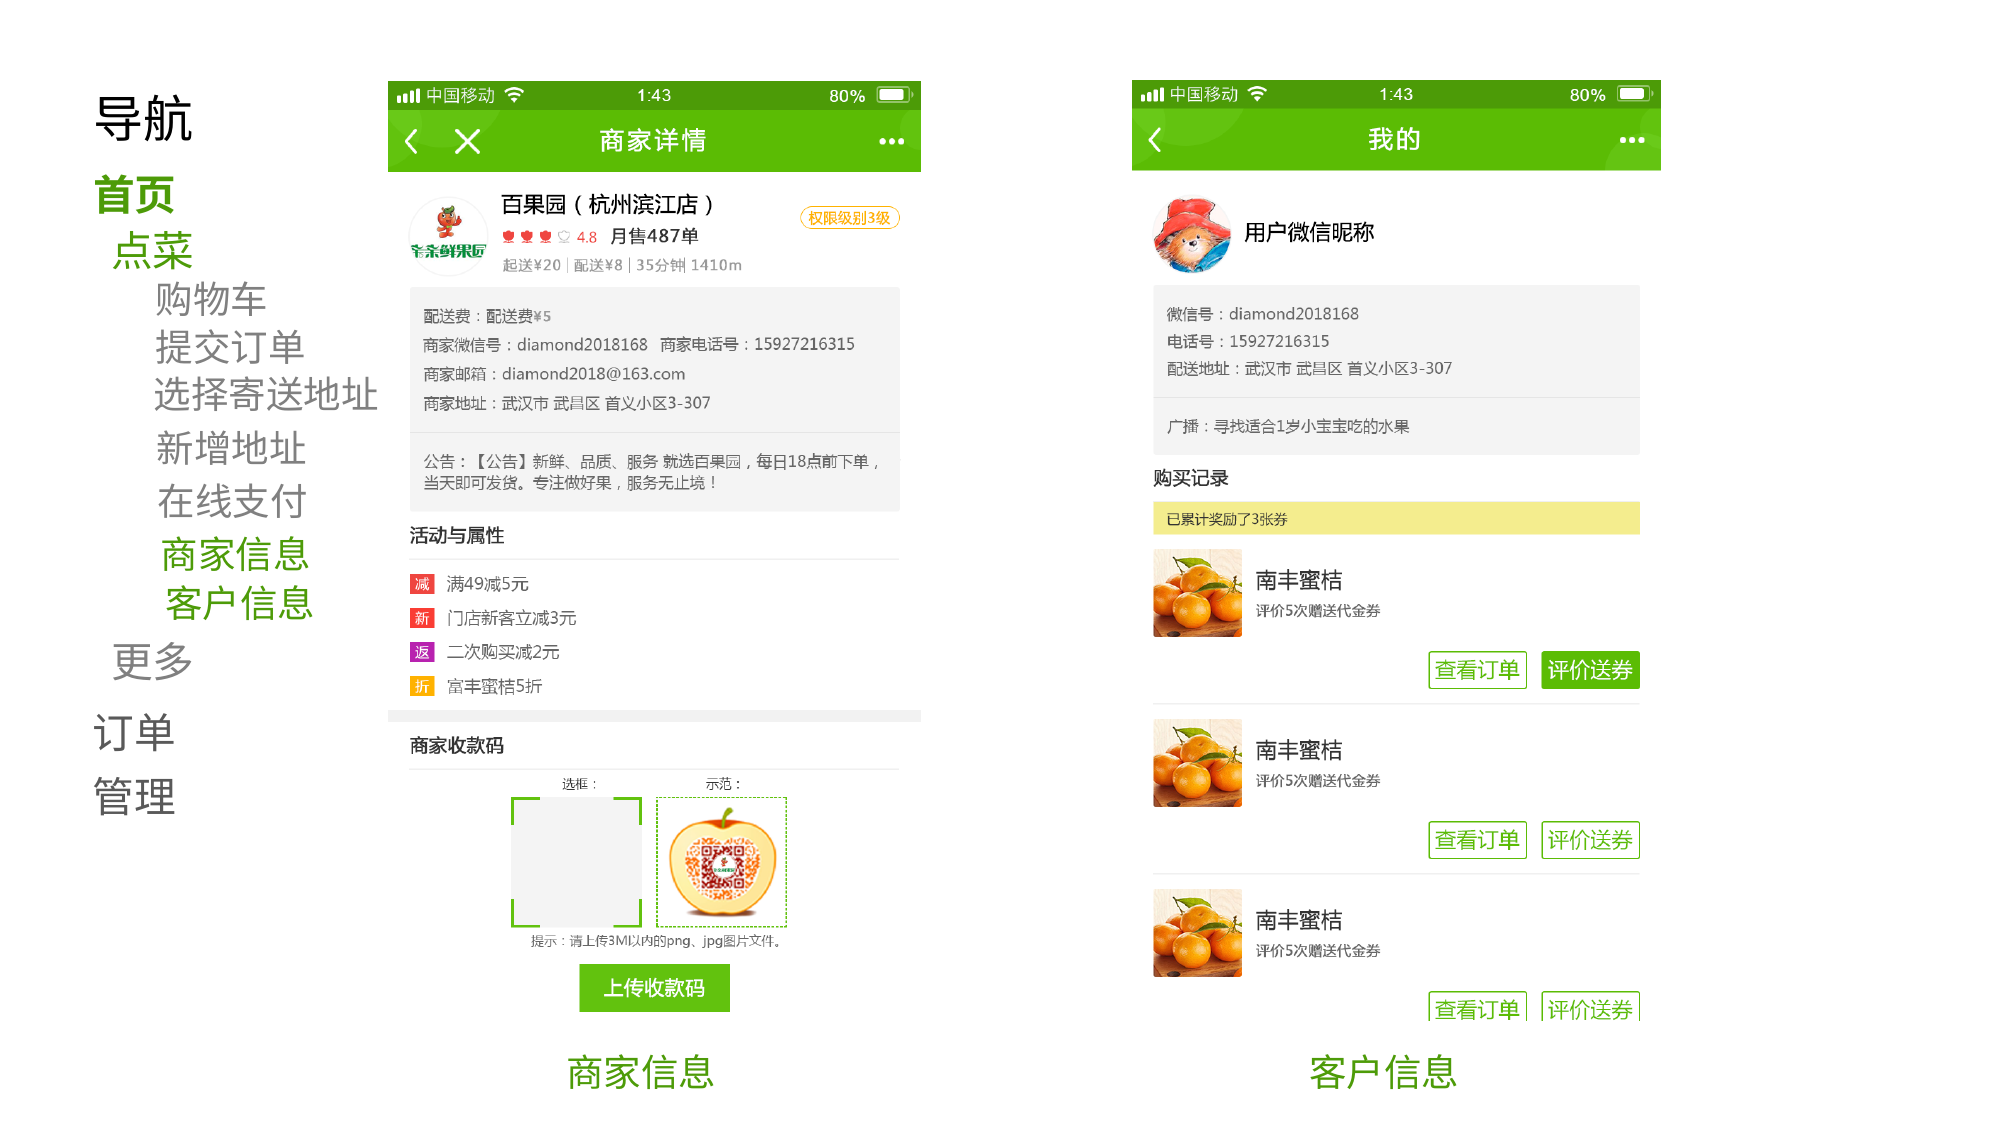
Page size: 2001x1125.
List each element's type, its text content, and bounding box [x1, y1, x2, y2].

text_box 导航 [78, 79, 367, 155]
text_box 商家信息 [551, 1041, 740, 1102]
text_box 商家信息 [145, 523, 388, 584]
picture [1132, 80, 1661, 1021]
text_box 更多 [96, 628, 385, 694]
text_box 客户信息 [150, 573, 388, 633]
text_box 管理 [78, 763, 367, 829]
text_box 提交订单 [140, 316, 388, 363]
text_box 首页 [78, 161, 367, 227]
text_box 点菜 [96, 216, 385, 282]
text_box 订单 [78, 699, 367, 763]
picture [388, 81, 921, 1028]
text_box 客户信息 [1294, 1041, 1481, 1102]
text_box 选择寄送地址 [139, 363, 388, 423]
text_box 在线支付 [142, 470, 388, 531]
text_box 购物车 [140, 268, 388, 316]
text_box 新增地址 [142, 417, 388, 470]
